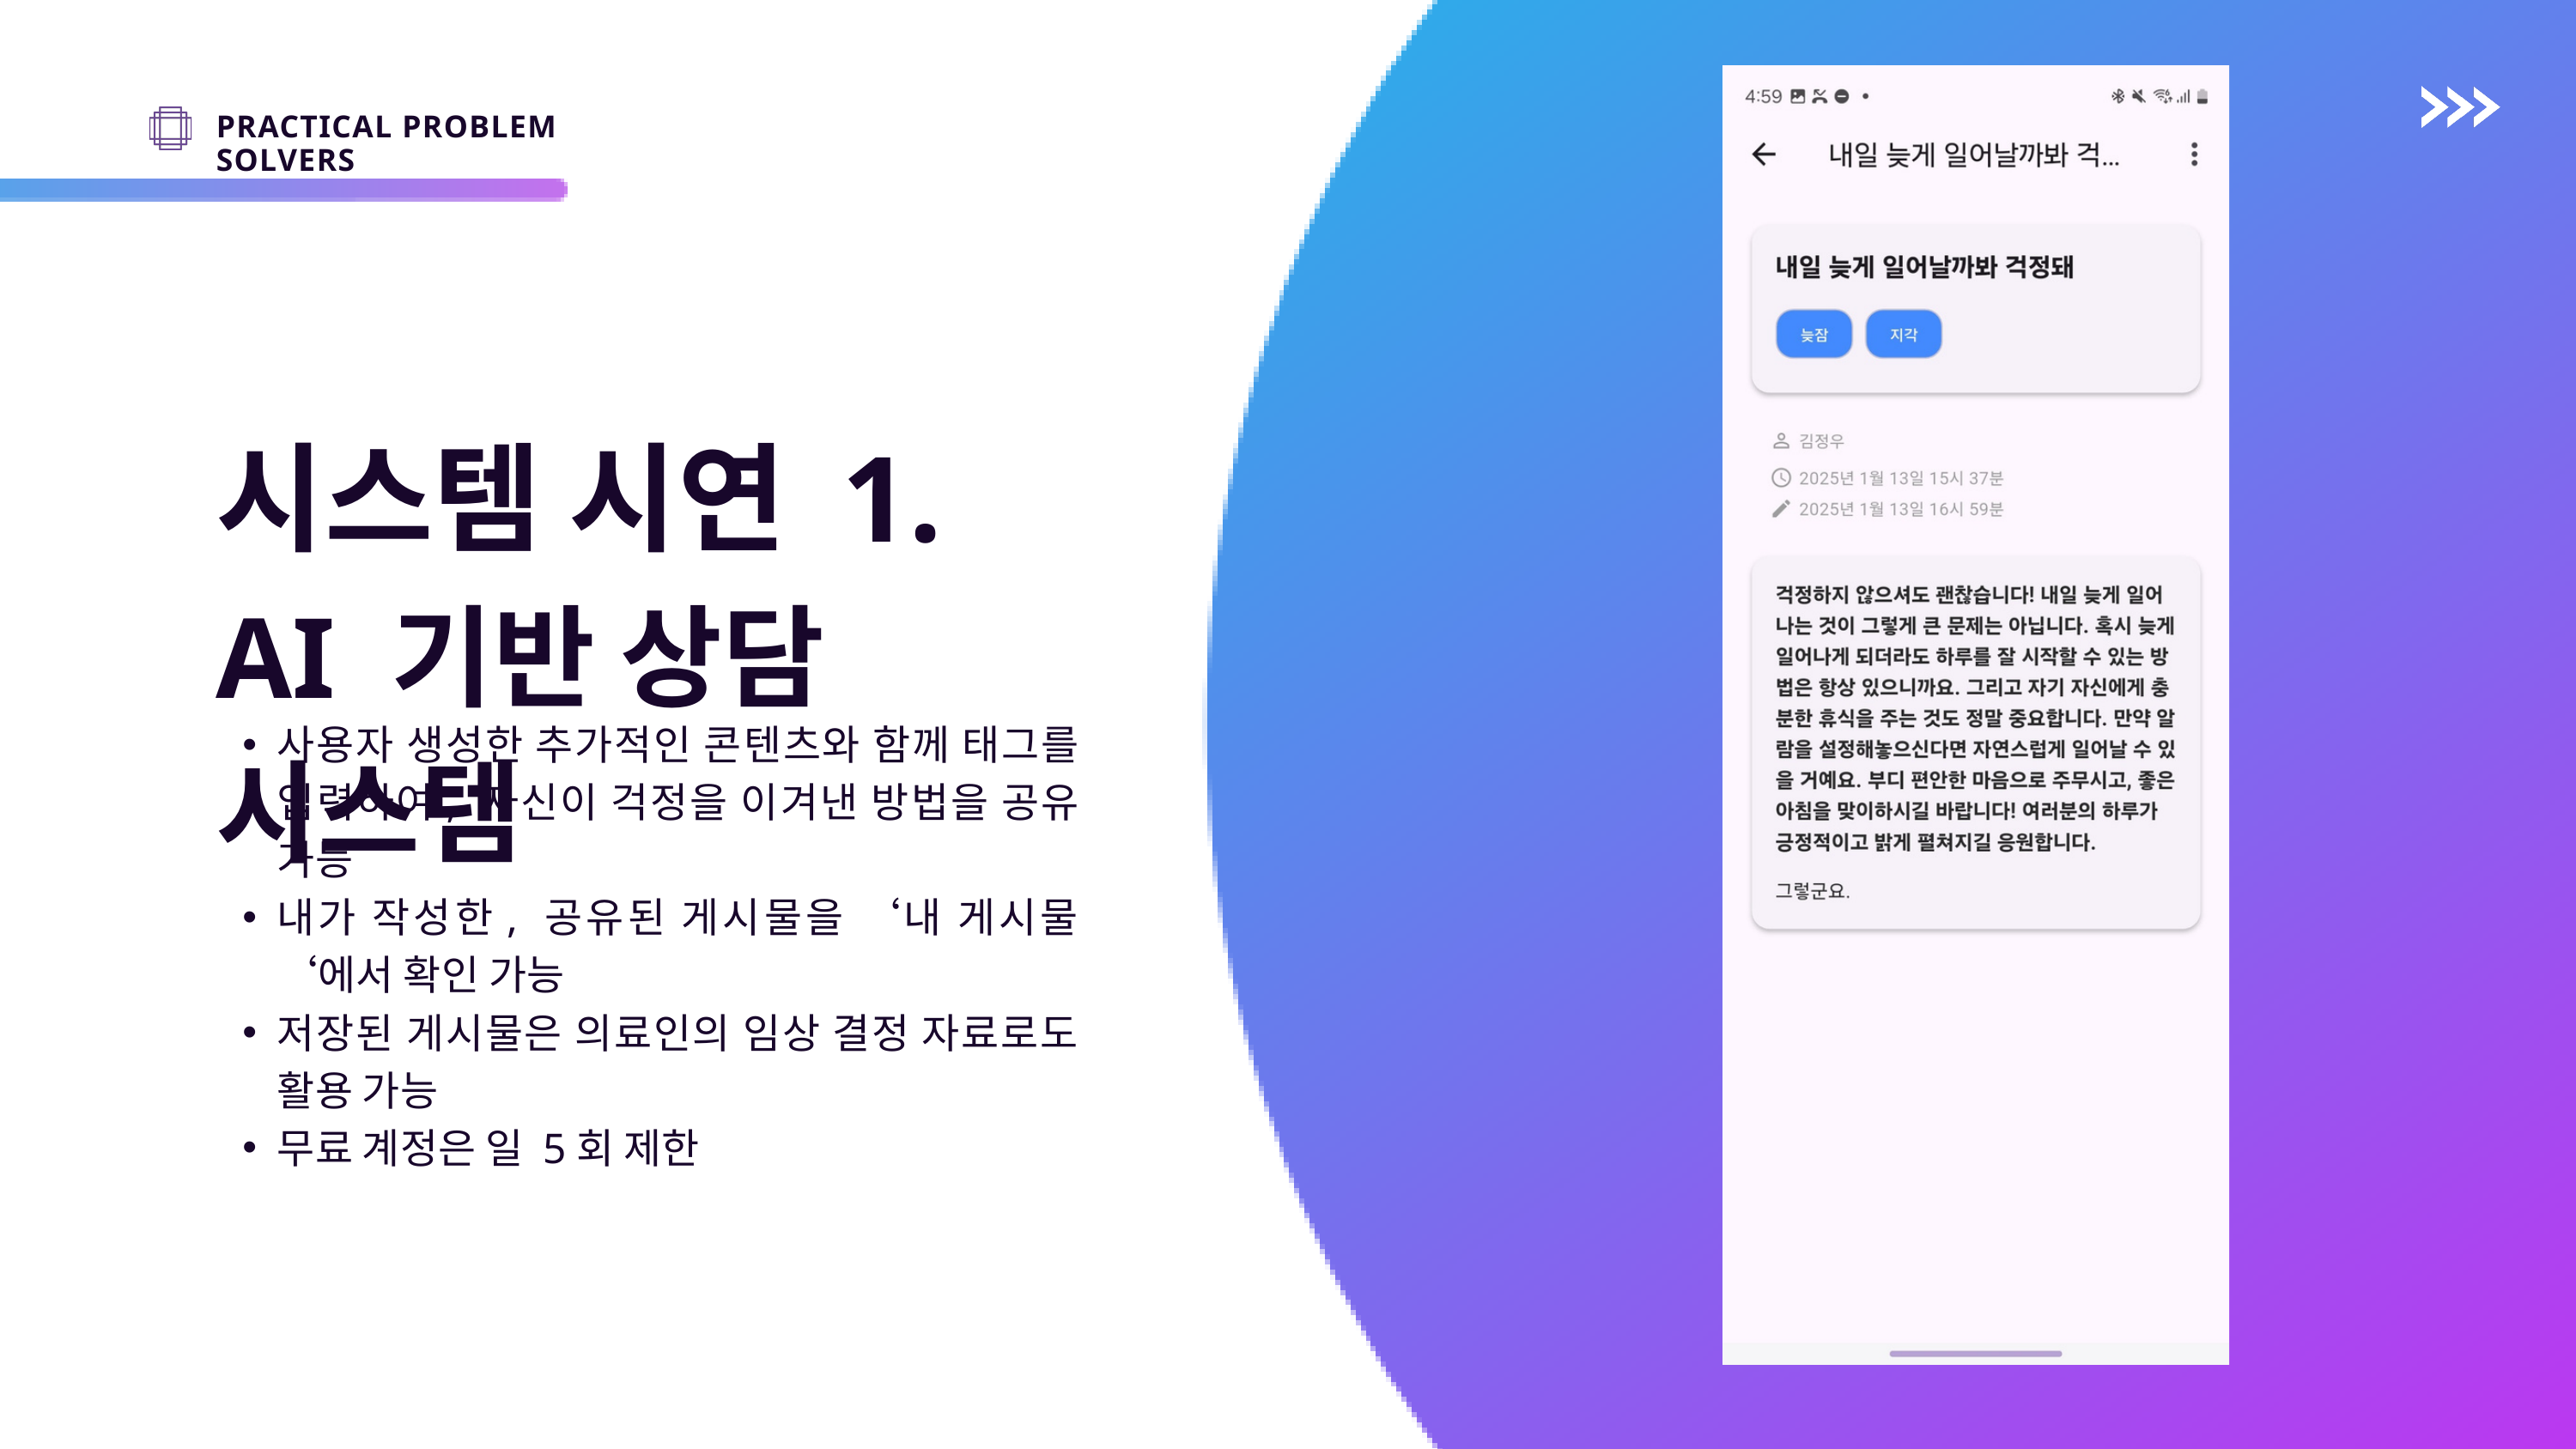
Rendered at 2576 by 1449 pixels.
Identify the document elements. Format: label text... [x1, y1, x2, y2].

text_box [2421, 86, 2500, 129]
text_box [1193, 0, 2576, 1449]
text_box [0, 179, 568, 202]
text_box PRACTICAL PROBLEM SOLVERS [216, 110, 644, 178]
text_box 사용자 생성한 추가적인 콘텐츠와 함께 태그를 입력하여, 자신이 걱정을 이겨낸 방법을 공유 가능 내가 작성한, 공유된 게시물을 ‘내 게시물‘에서 확인 가능 저장된 게시물은 의료인의 임상 결정 자료로도 활용 가능 무료 계정은 일 5회 제한 [207, 711, 1079, 1172]
text_box [1722, 65, 2230, 1365]
text_box 시스템 시연 1. AI 기반 상담 시스템 [216, 399, 1147, 876]
text_box [149, 106, 192, 150]
